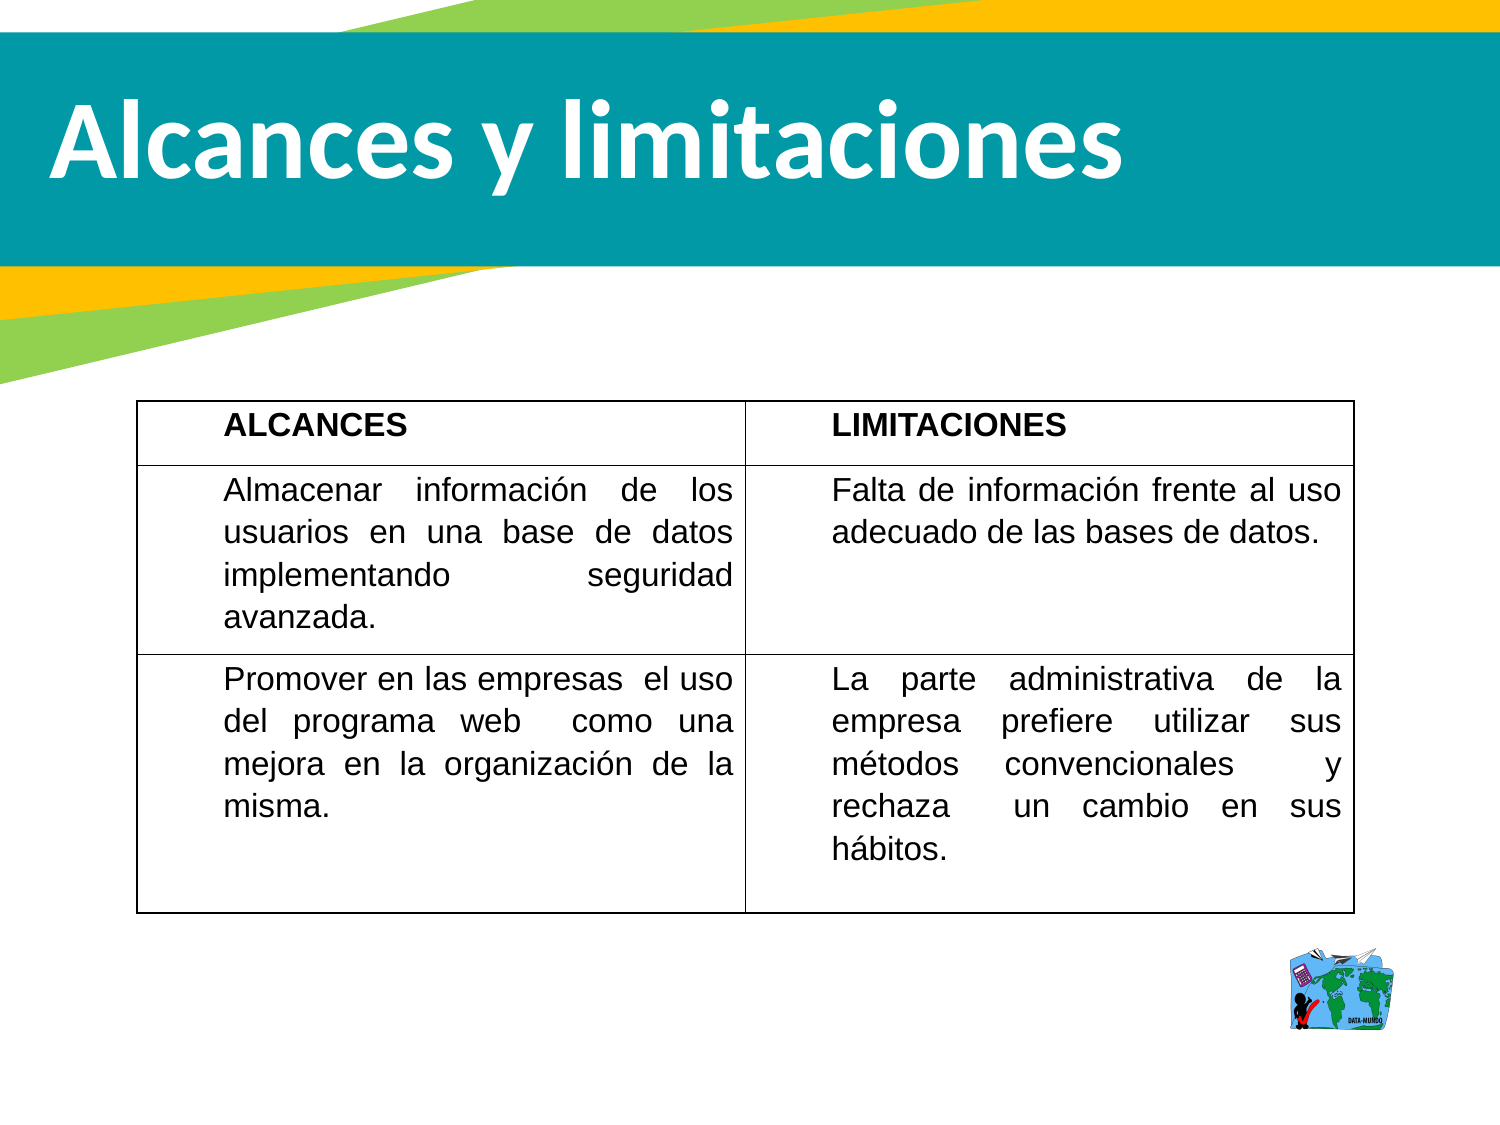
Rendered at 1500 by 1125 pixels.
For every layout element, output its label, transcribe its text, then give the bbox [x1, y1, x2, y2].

table_cell La parte administrativa de la empresa prefiere utilizar sus métodos convencionales y rechaza un cambio en sus hábitos. [746, 655, 1353, 912]
picture [1286, 947, 1396, 1037]
table_cell Almacenar información de los usuarios en una base de datos implementando seguridad avanzada. [138, 466, 745, 654]
table_cell Falta de información frente al uso adecuado de las bases de datos. [746, 466, 1353, 654]
table_header ALCANCES [138, 402, 745, 465]
table_header LIMITACIONES [746, 402, 1353, 465]
text_box Alcances y limitaciones [34, 56, 1258, 210]
table_cell Promover en las empresas el uso del programa web como una mejora en la organización de la misma. [138, 655, 745, 912]
